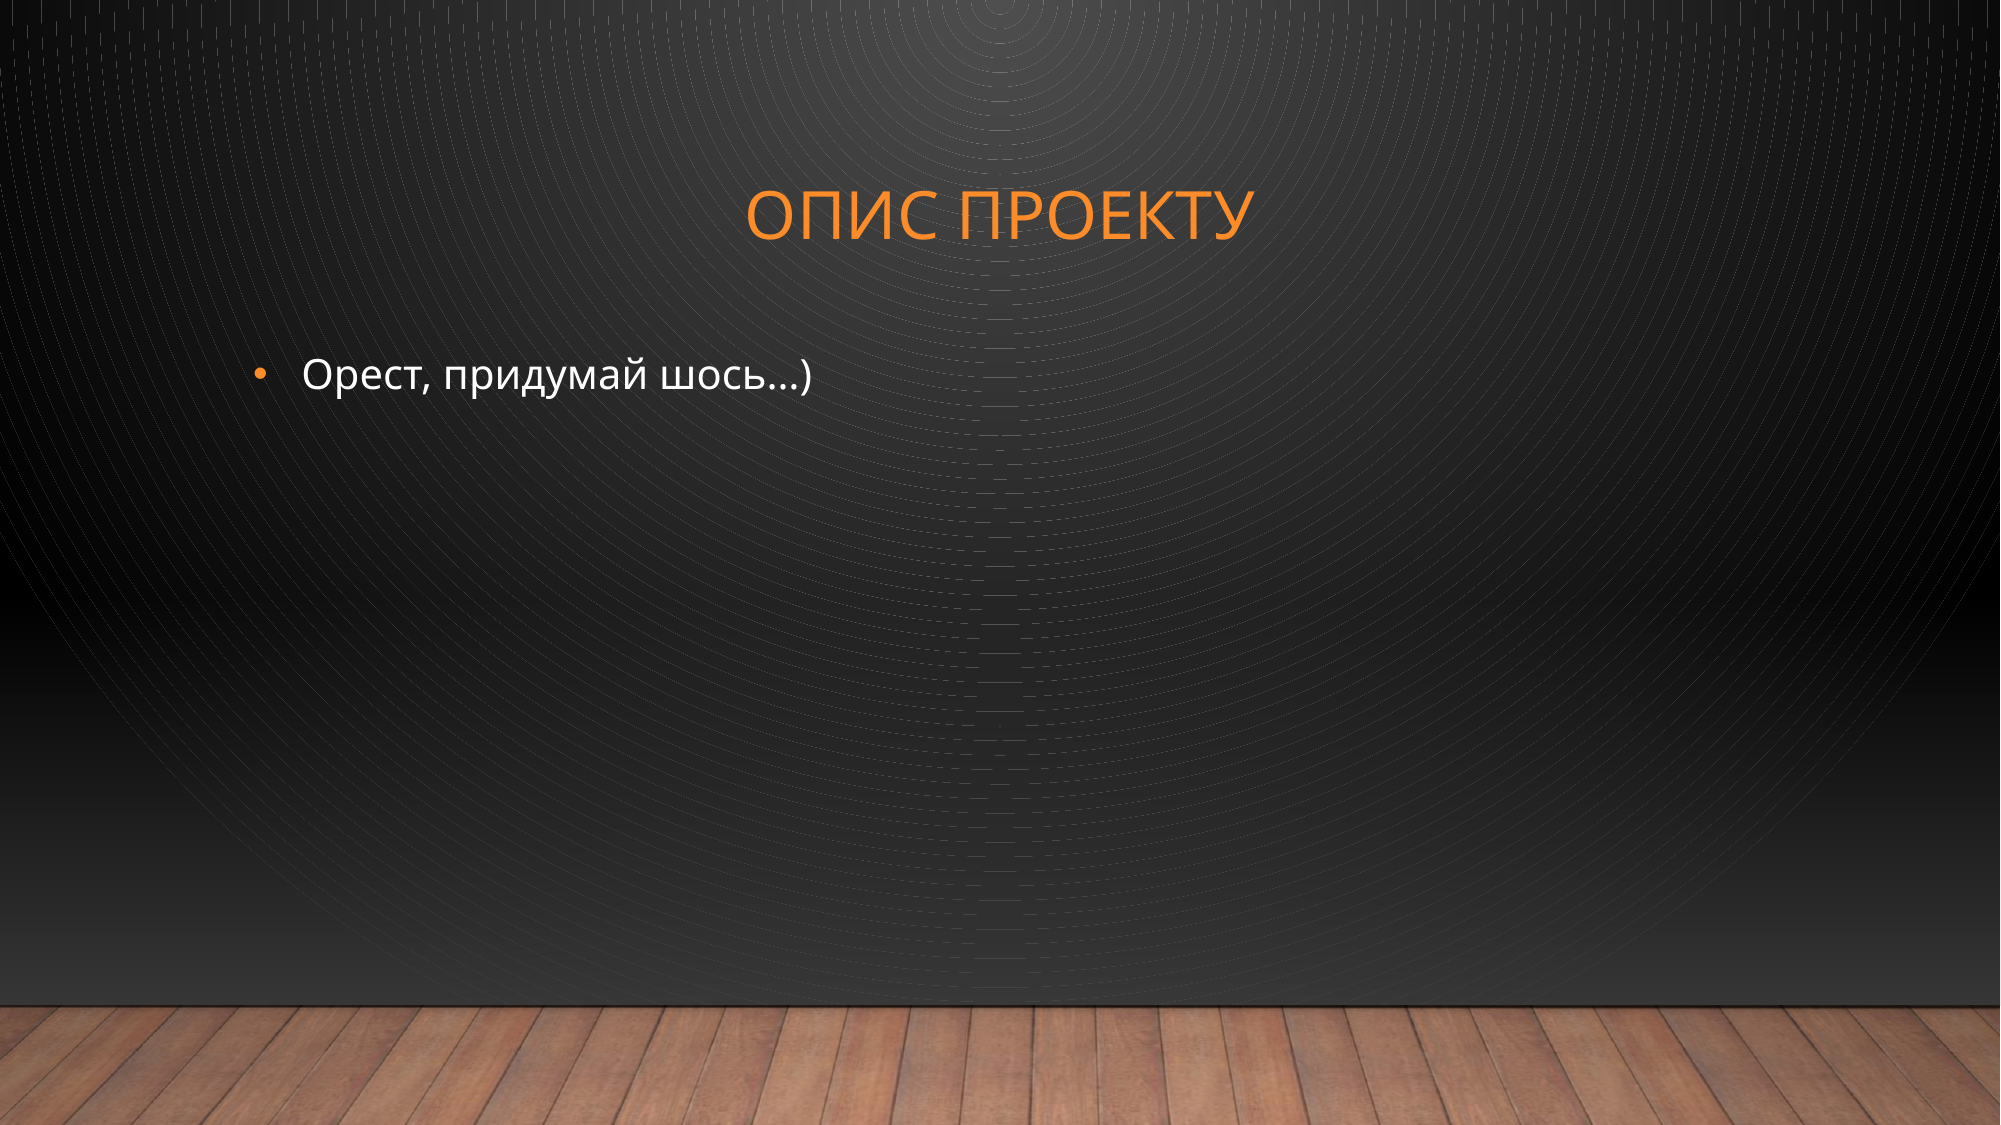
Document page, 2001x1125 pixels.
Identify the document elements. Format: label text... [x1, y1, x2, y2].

picture [0, 1005, 2000, 1125]
list Орест, придумай шось…) [238, 330, 1763, 897]
title Опис проекту [238, 131, 1763, 305]
